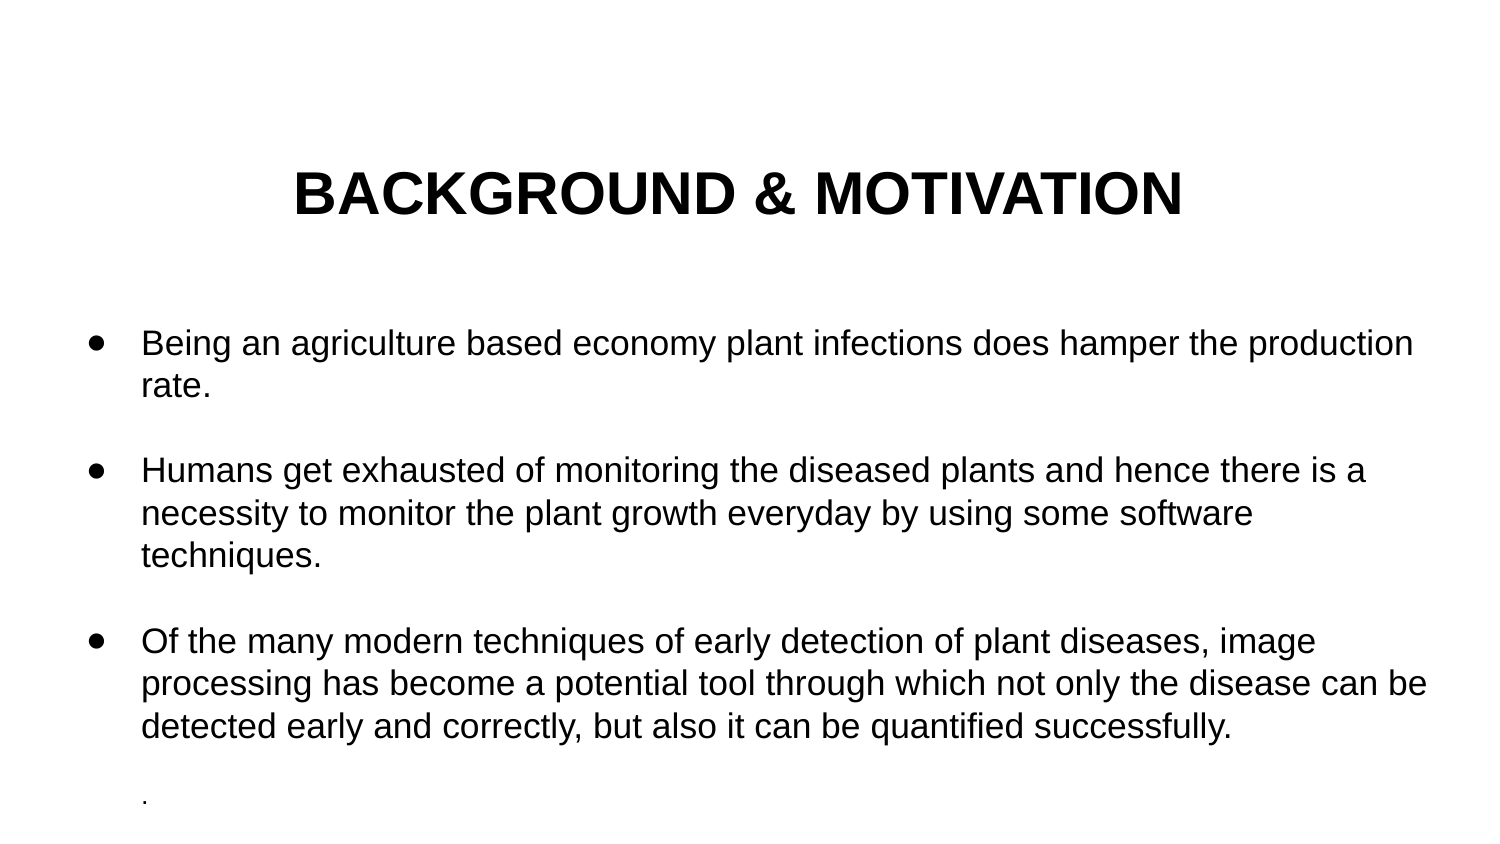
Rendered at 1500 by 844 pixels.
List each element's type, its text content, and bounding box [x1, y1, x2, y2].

title BACKGROUND & MOTIVATION [40, 91, 1439, 242]
subtitle Being an agriculture based economy plant infections does hamper the production rate. Humans get exhausted of monitoring the diseased plants and hence there is a necessity to monitor the plant growth everyday by using some software techniques. Of the many modern techniques of early detection of plant diseases, image processing has become a potential tool through which not only the disease can be detected early and correctly, but also it can be quantified successfully. . [51, 304, 1449, 789]
